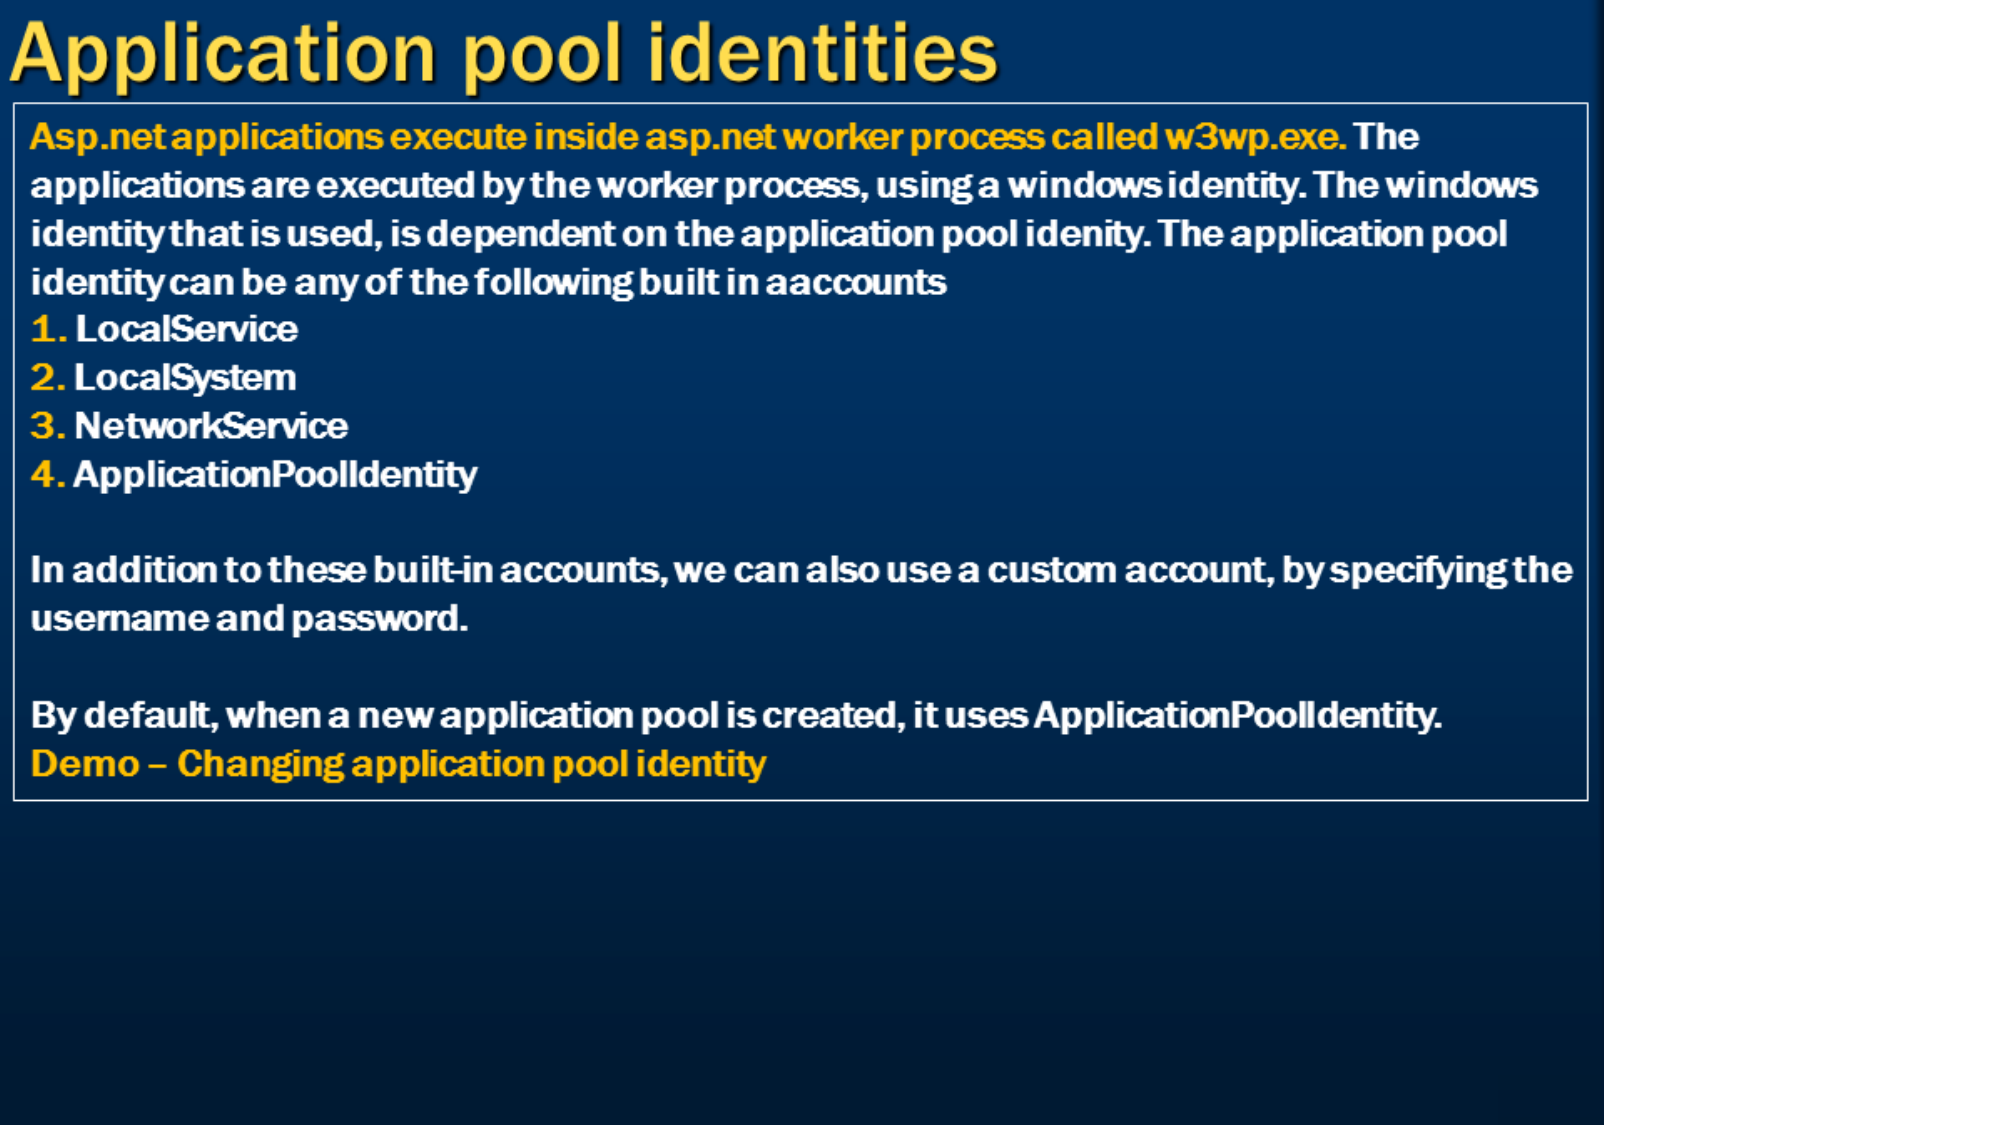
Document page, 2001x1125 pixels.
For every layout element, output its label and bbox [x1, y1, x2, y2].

list [0, 0, 1604, 1125]
